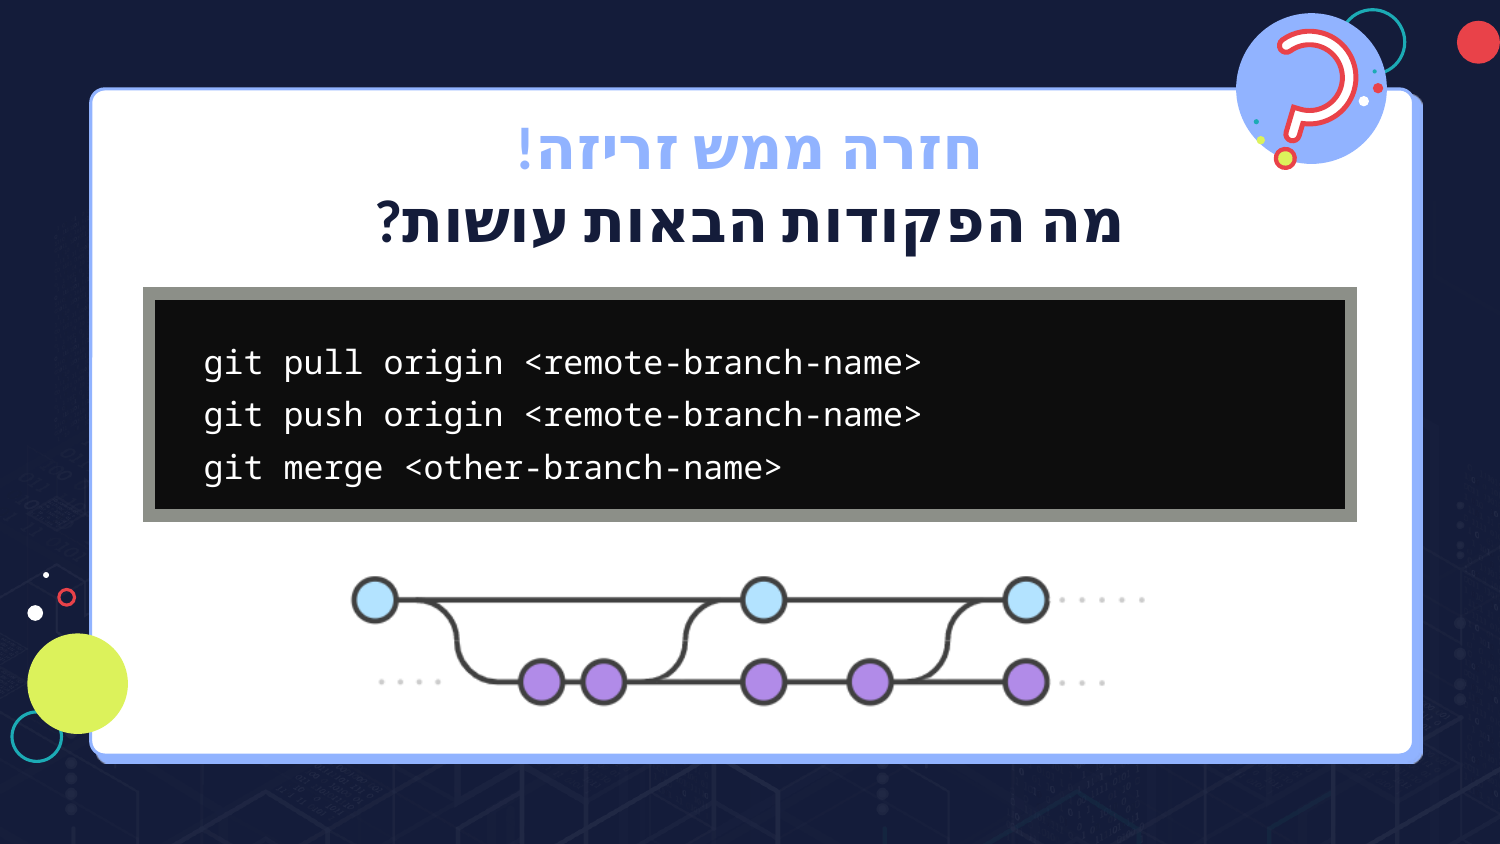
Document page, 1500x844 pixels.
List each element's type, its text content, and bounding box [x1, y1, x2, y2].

text_box git pull origin <remote-branch-name> git push origin <remote-branch-name> git merge <other-branch-name> [148, 293, 1352, 516]
picture [325, 569, 1175, 726]
title חזרה ממש זריזה! מה הפקודות הבאות עושות? [340, 88, 1160, 275]
